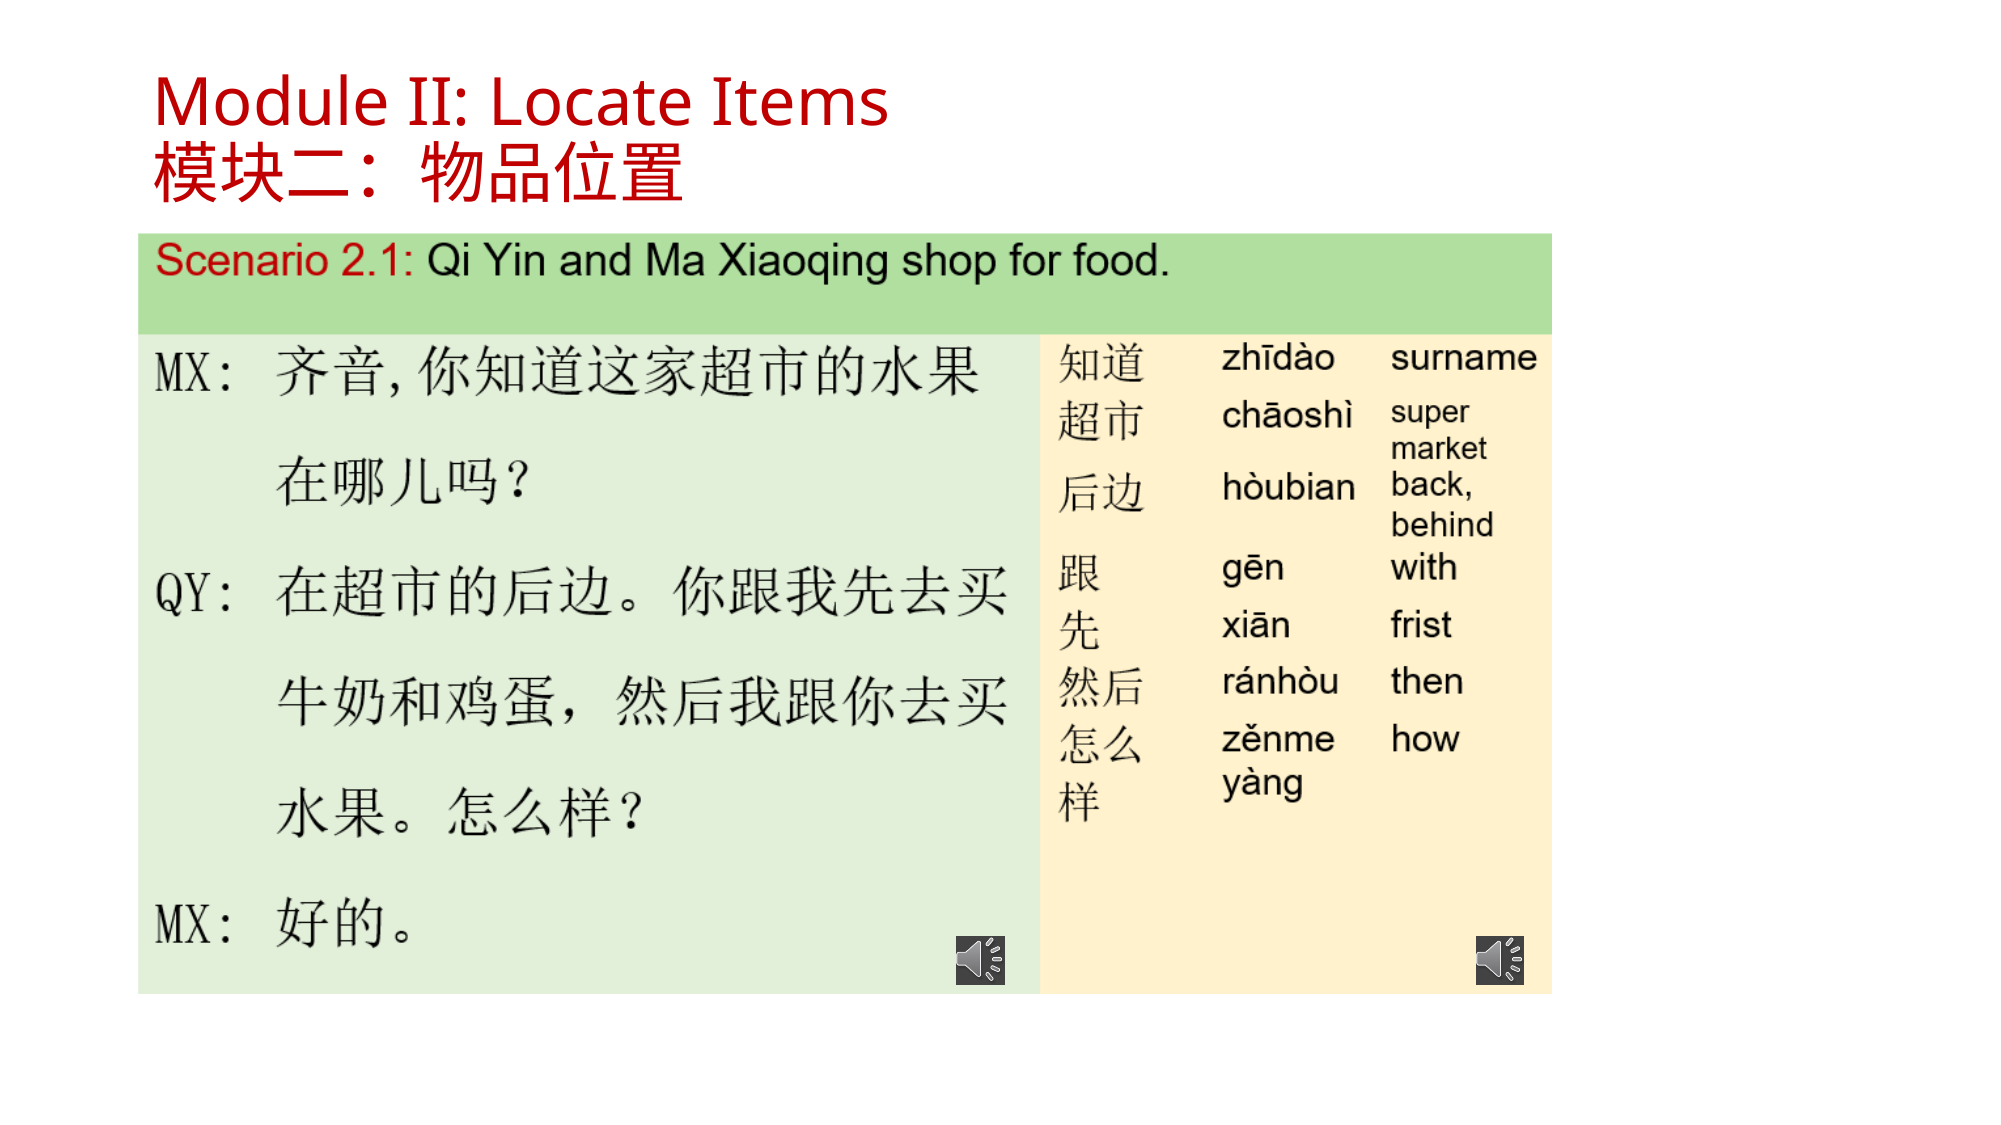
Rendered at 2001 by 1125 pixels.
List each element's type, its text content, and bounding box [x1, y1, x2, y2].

title Module II: Locate Items 模块二：物品位置 [137, 59, 1863, 221]
picture [955, 935, 1006, 986]
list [137, 231, 1552, 994]
picture [1475, 935, 1526, 986]
